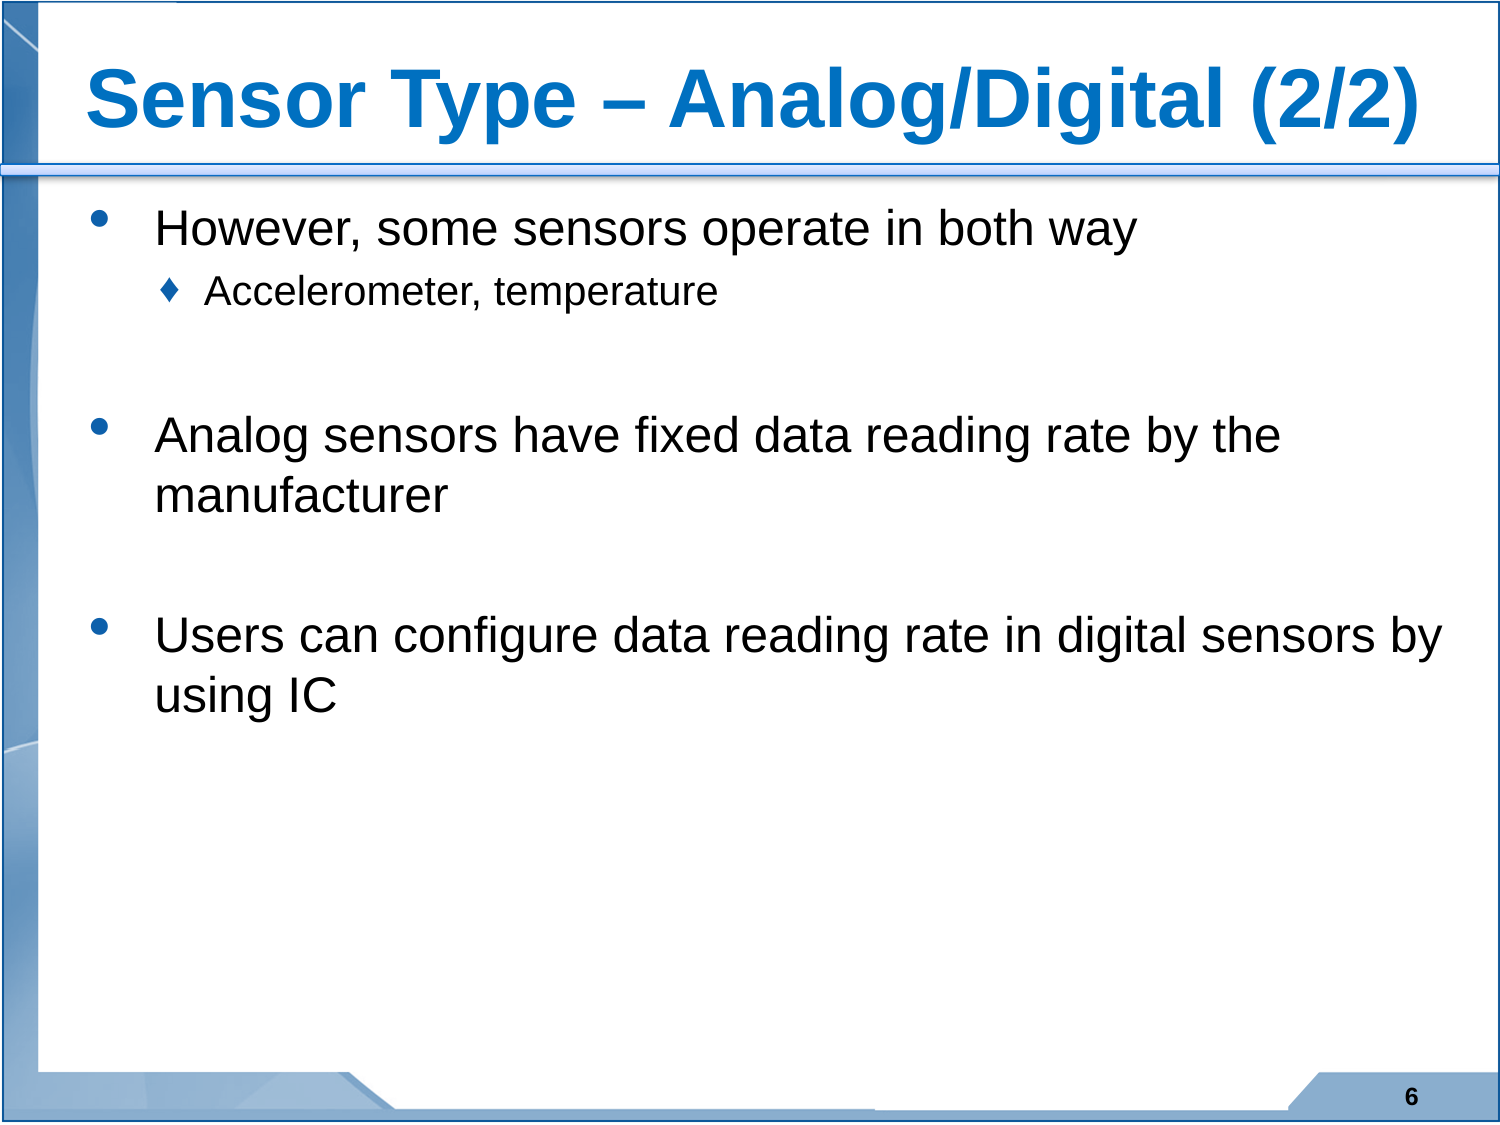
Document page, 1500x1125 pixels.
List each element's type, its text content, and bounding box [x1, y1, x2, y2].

slide_number 6 [1347, 1078, 1477, 1114]
list However, some sensors operate in both way Accelerometer, temperature Analog sensors have fixed data reading rate by the manufacturer Users can configure data reading rate in digital sensors by using IC [70, 187, 1477, 1067]
title Sensor Type – Analog/Digital (2/2) [70, 35, 1477, 155]
